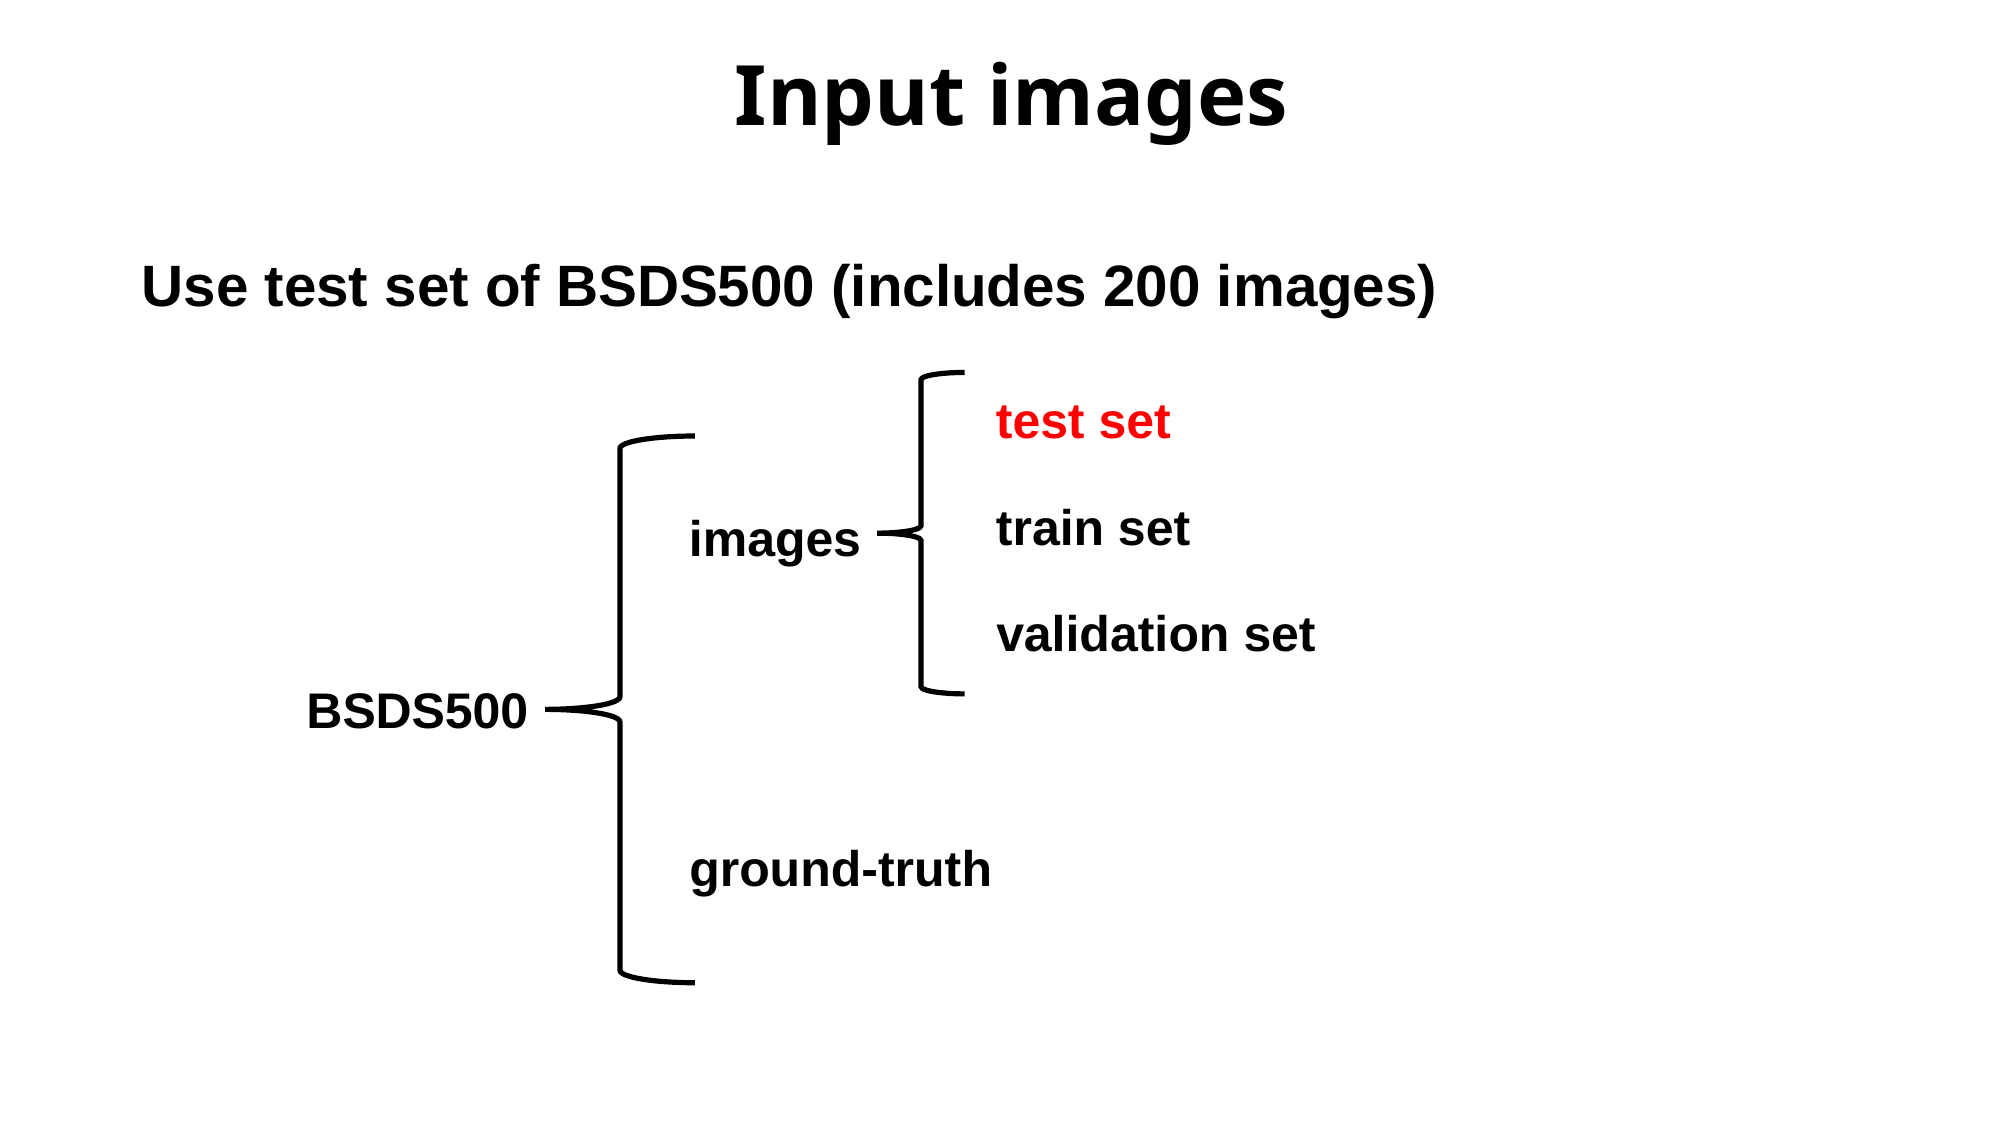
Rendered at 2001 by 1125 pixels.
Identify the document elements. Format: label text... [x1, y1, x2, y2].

text_box ground-truth [674, 828, 1008, 904]
text_box Use test set of BSDS500 (includes 200 images) [126, 241, 1897, 396]
text_box Input images [216, 35, 1807, 150]
text_box [545, 435, 695, 984]
text_box images [674, 499, 877, 574]
text_box train set [981, 487, 1206, 563]
text_box test set [981, 380, 1187, 456]
text_box BSDS500 [291, 671, 544, 747]
text_box validation set [981, 594, 1331, 669]
text_box [877, 371, 965, 695]
